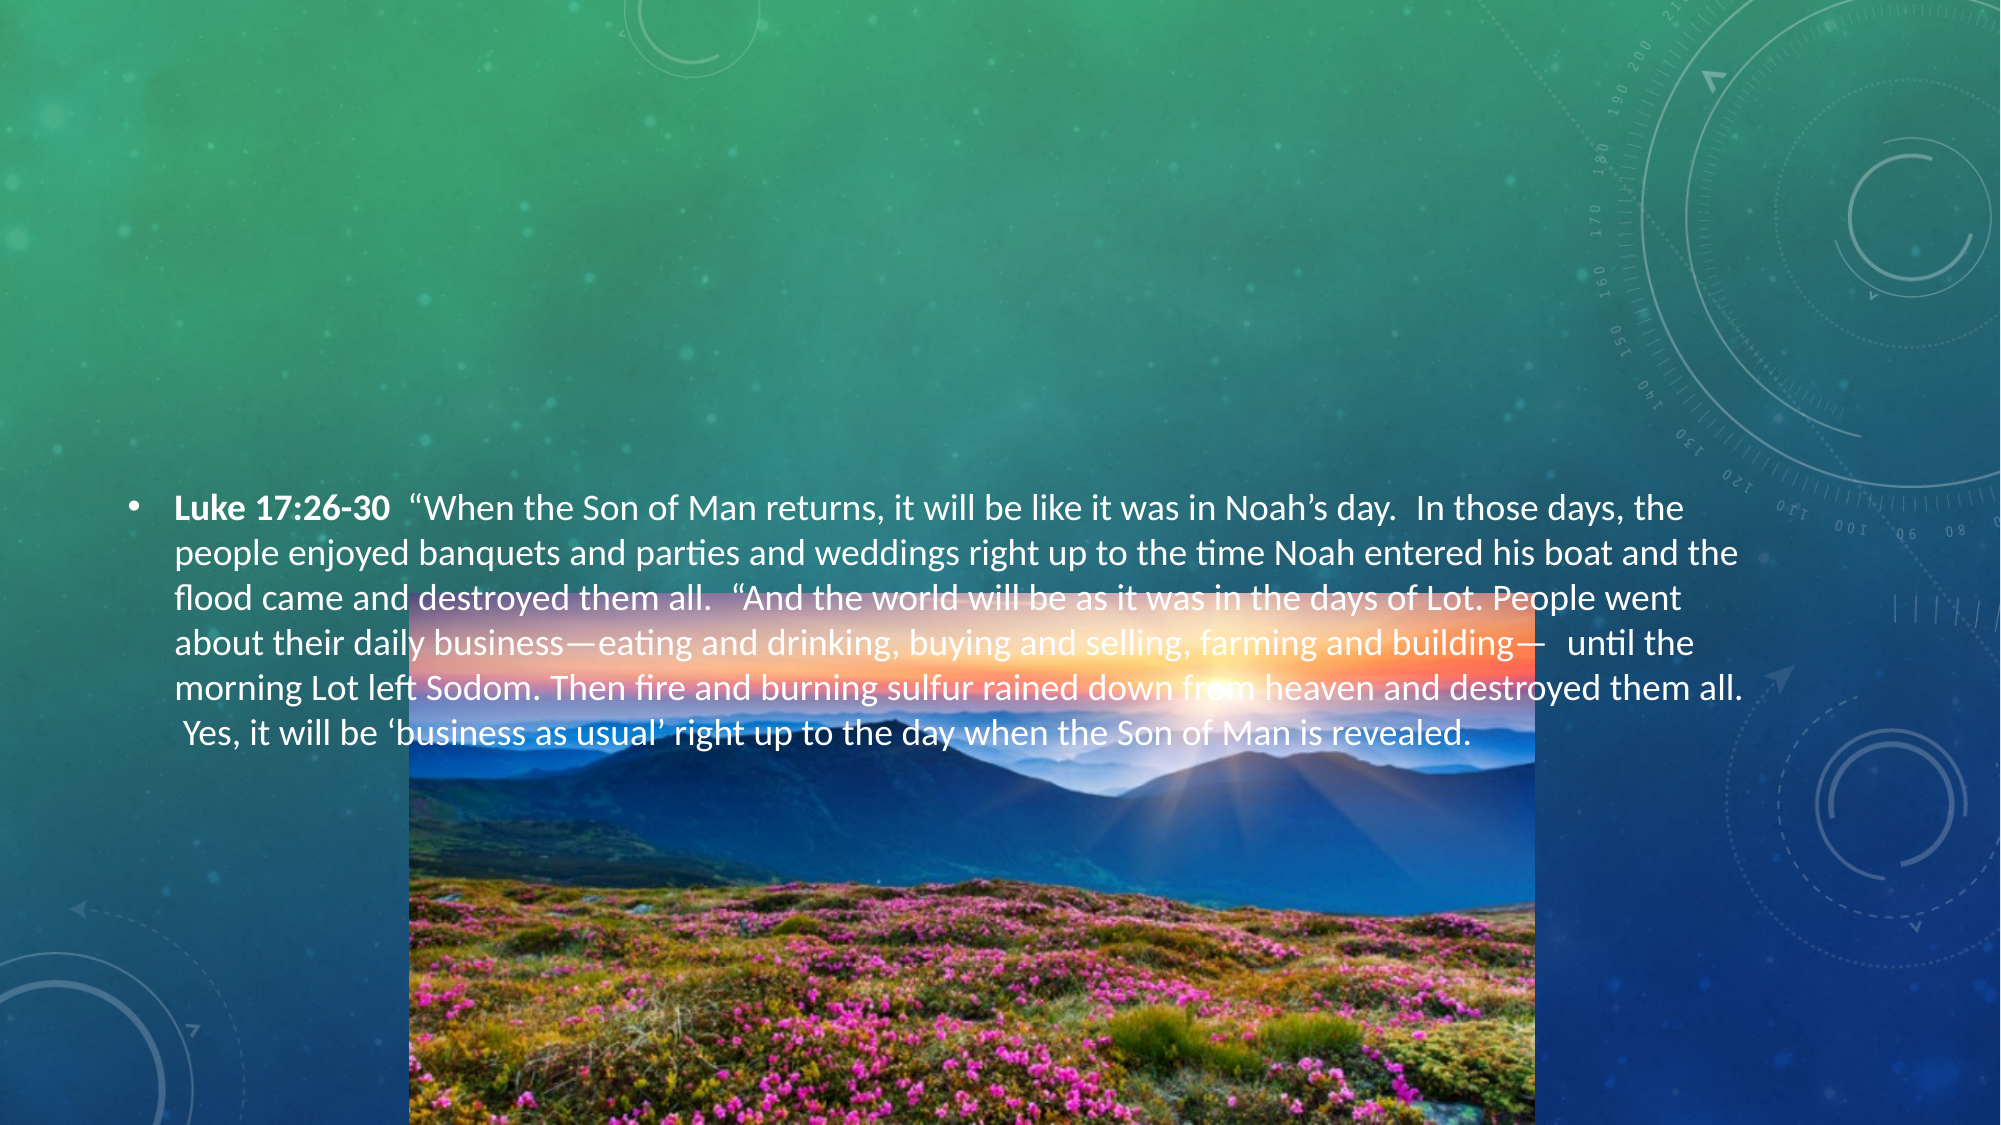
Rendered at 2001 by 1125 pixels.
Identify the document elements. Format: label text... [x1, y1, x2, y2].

picture [0, 0, 2001, 1125]
list Luke 17:26-30 “When the Son of Man returns, it will be like it was in Noah’s day. In those days, the people enjoyed banquets and parties and weddings right up to the time Noah entered his boat and the flood came and destroyed them all. “And the world will be as it was in the days of Lot. People went about their daily business—eating and drinking, buying and selling, farming and building— until the morning Lot left Sodom. Then fire and burning sulfur rained down from heaven and destroyed them all. Yes, it will be ‘business as usual’ right up to the day when the Son of Man is revealed. [112, 351, 1775, 950]
